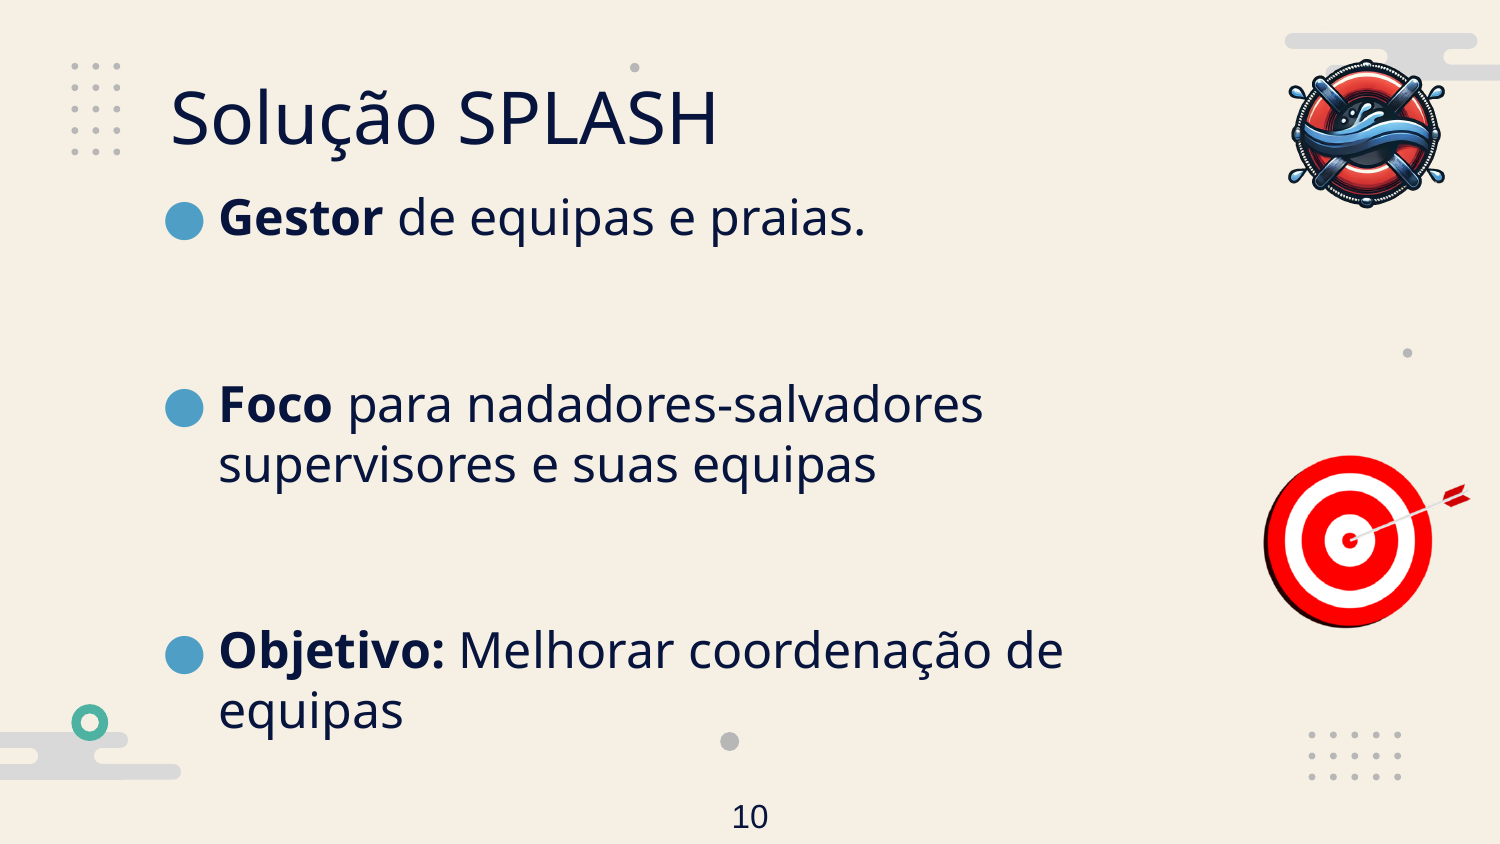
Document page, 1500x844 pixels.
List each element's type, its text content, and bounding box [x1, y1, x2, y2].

text_box 10 [0, 787, 1500, 843]
picture [1230, 23, 1500, 211]
title Solução SPLASH [155, 59, 842, 170]
picture [1232, 402, 1500, 681]
text_box [720, 731, 740, 752]
list Gestor de equipas e praias. Foco para nadadores-salvadores supervisores e suas equipas Objetivo: Melhorar coordenação de equipas [72, 170, 1194, 728]
